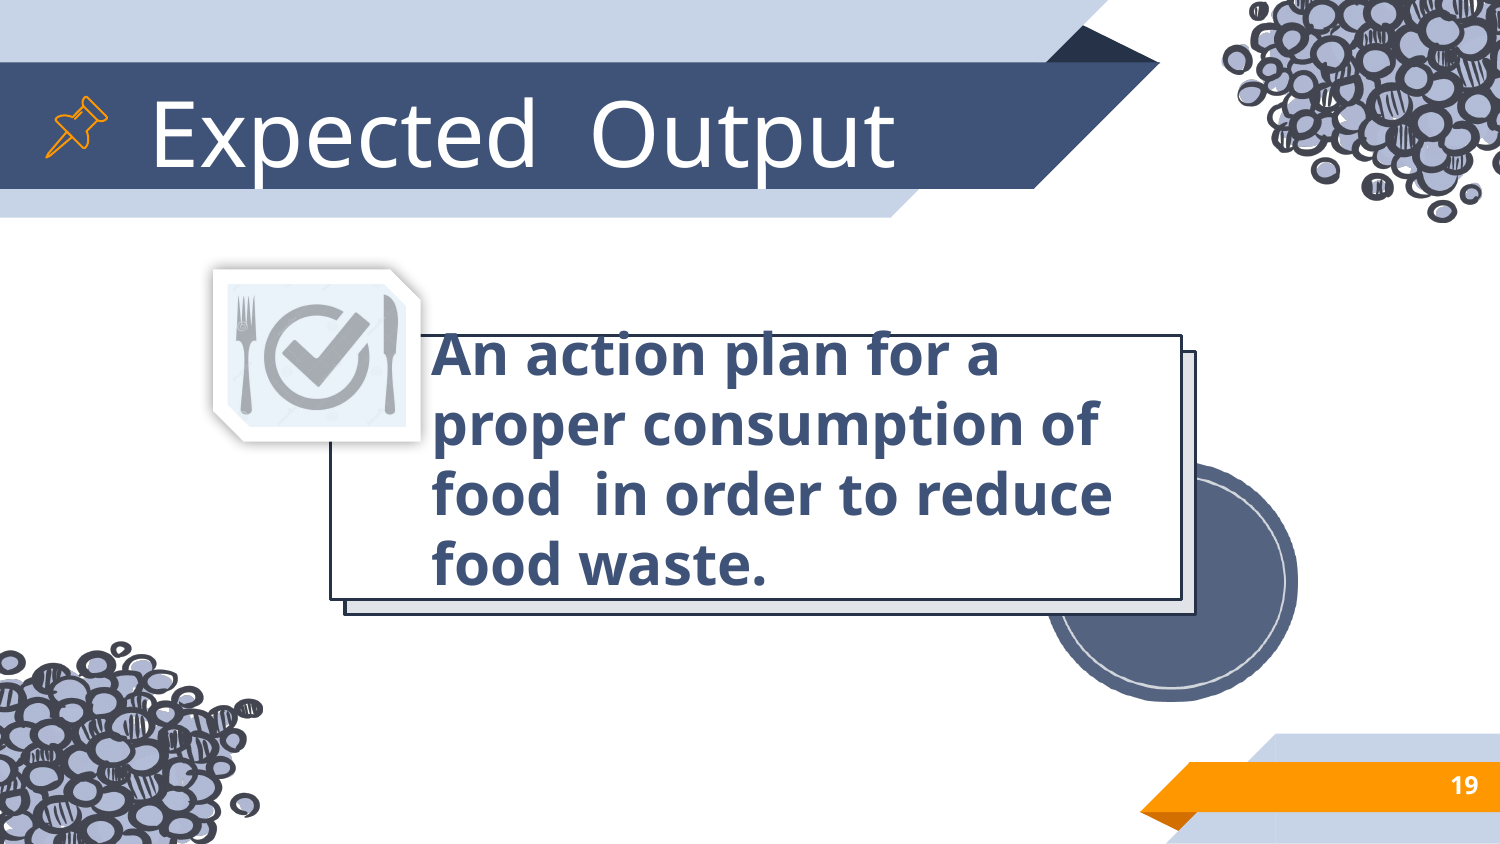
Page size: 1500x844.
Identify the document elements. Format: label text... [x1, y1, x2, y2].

title Expected Output [133, 64, 1035, 190]
picture [220, 276, 414, 435]
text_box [45, 96, 108, 158]
text_box [330, 451, 1038, 600]
text_box [344, 600, 1038, 615]
slide_number 19 [1249, 760, 1494, 813]
picture [1221, 0, 1500, 223]
text_box [1182, 351, 1196, 367]
picture [1043, 460, 1298, 702]
picture [0, 641, 263, 844]
text_box An action plan for a proper consumption of food in order to reduce food waste. [416, 367, 1197, 548]
text_box [430, 335, 1182, 367]
